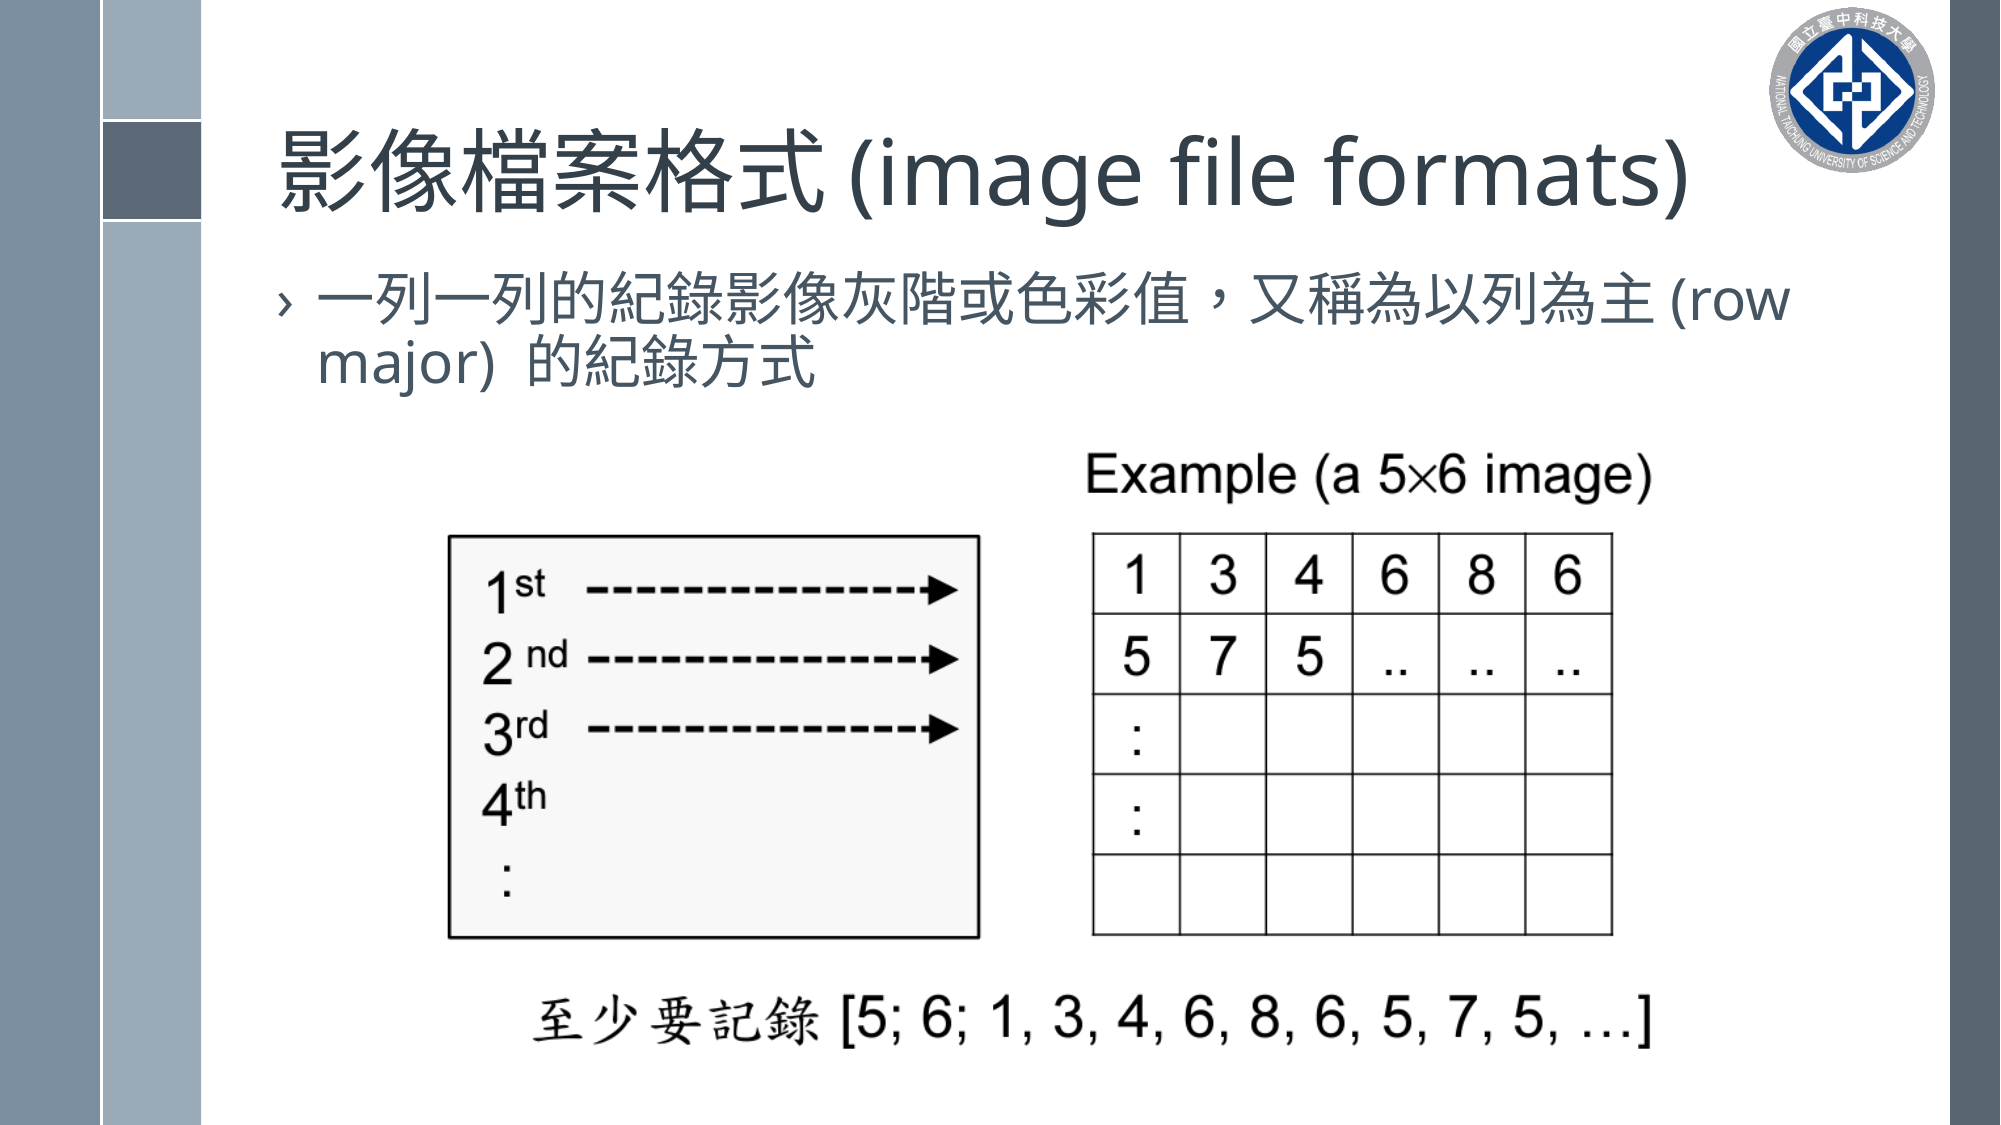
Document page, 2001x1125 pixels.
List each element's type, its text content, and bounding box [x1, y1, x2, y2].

picture [1769, 7, 1935, 173]
picture [422, 413, 1675, 1083]
title 影像檔案格式(image file formats) [261, 29, 1867, 233]
list 一列一列的紀錄影像灰階或色彩值，又稱為以列為主(row major) 的紀錄方式 [261, 262, 1867, 1013]
